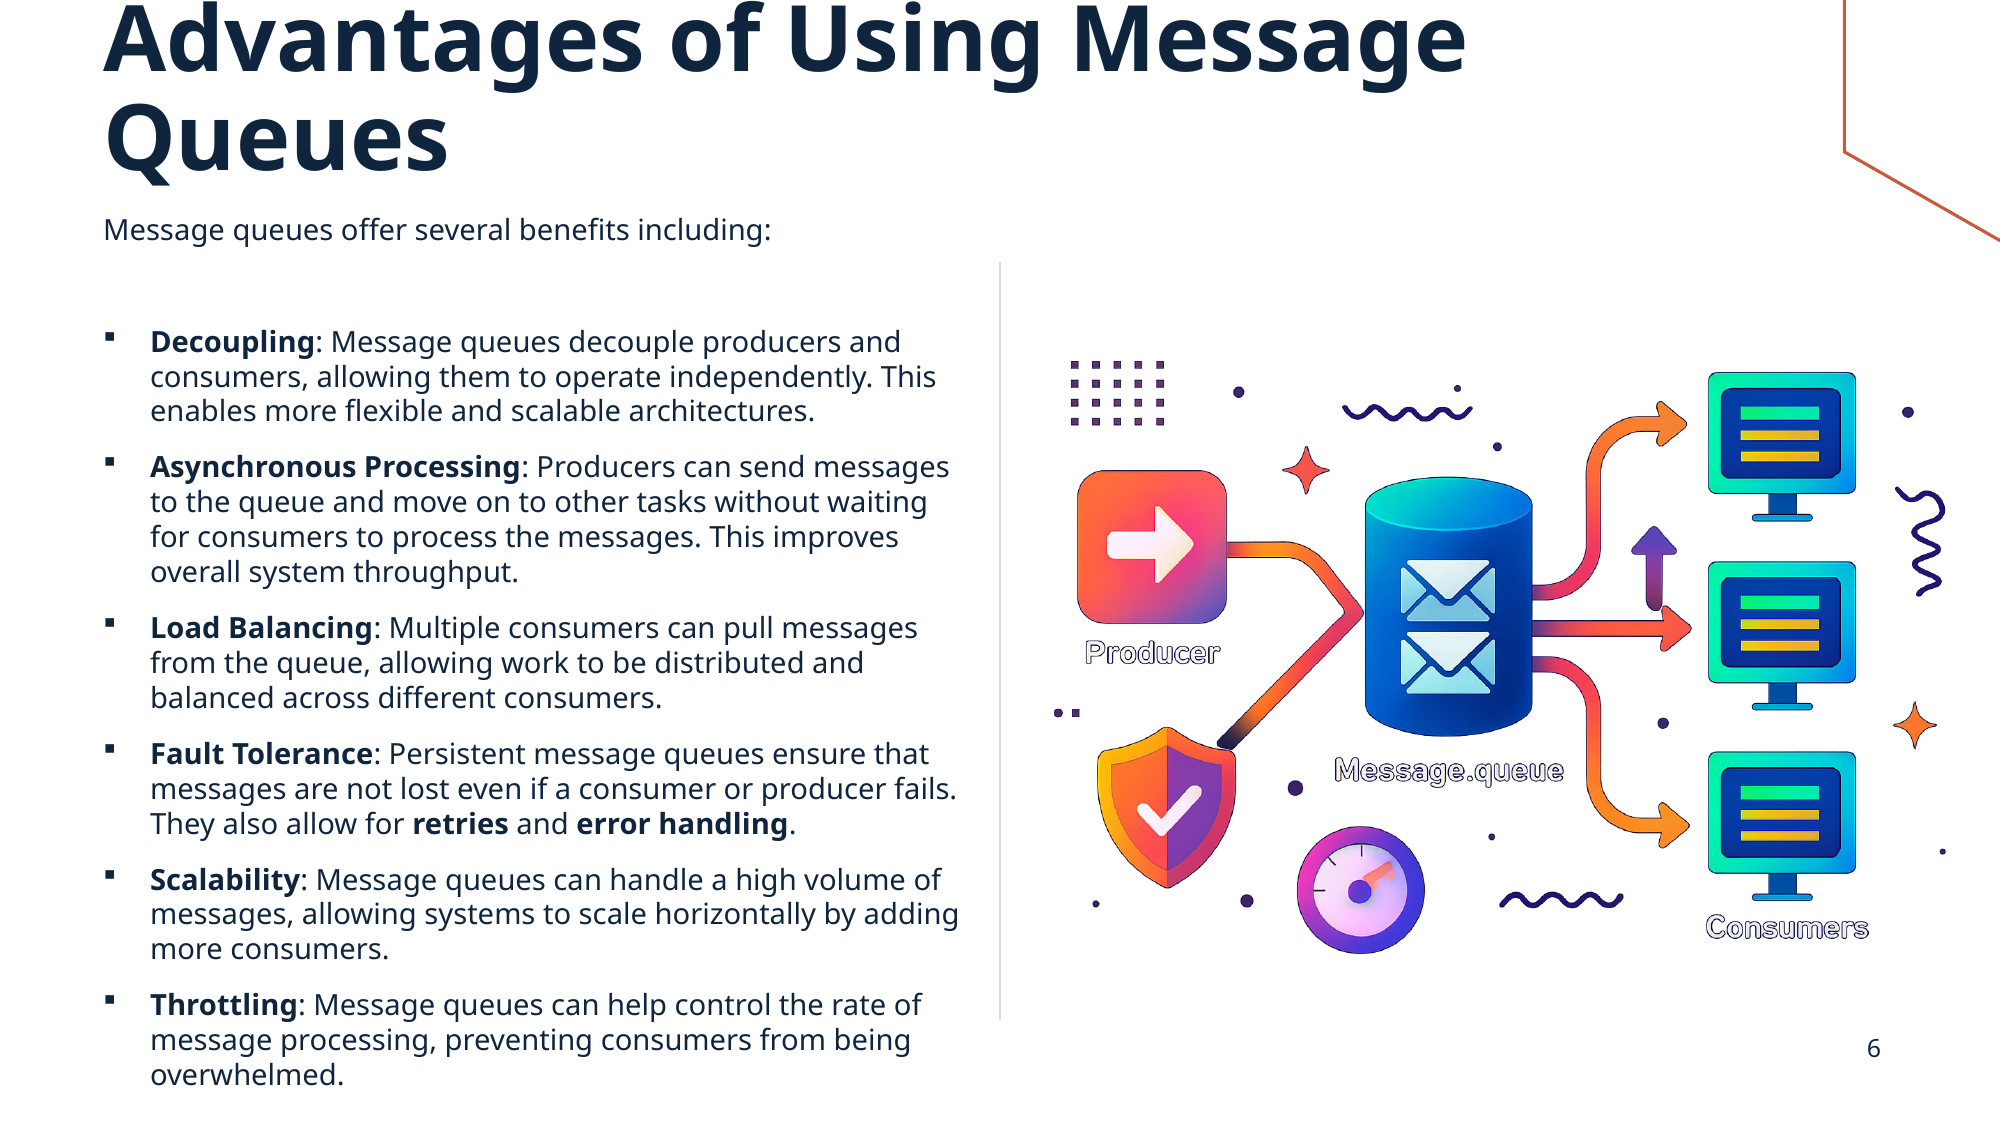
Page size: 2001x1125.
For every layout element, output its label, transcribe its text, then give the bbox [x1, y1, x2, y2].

picture [1013, 290, 1989, 1004]
slide_number 6 [1836, 1020, 1912, 1080]
title Advantages of Using Message Queues [88, 16, 1837, 167]
list Message queues offer several benefits including: Decoupling: Message queues decouple producers and consumers, allowing them to operate independently. This enables more flexible and scalable architectures. Asynchronous Processing: Producers can send messages to the queue and move on to other tasks without waiting for consumers to process the messages. This improves overall system throughput. Load Balancing: Multiple consumers can pull messages from the queue, allowing work to be distributed and balanced across different consumers. Fault Tolerance: Persistent message queues ensure that messages are not lost even if a consumer or producer fails. They also allow for retries and error handling. Scalability: Message queues can handle a high volume of messages, allowing systems to scale horizontally by adding more consumers. Throttling: Message queues can help control the rate of message processing, preventing consumers from being overwhelmed. [88, 203, 987, 1079]
text_box [1844, 0, 2000, 241]
